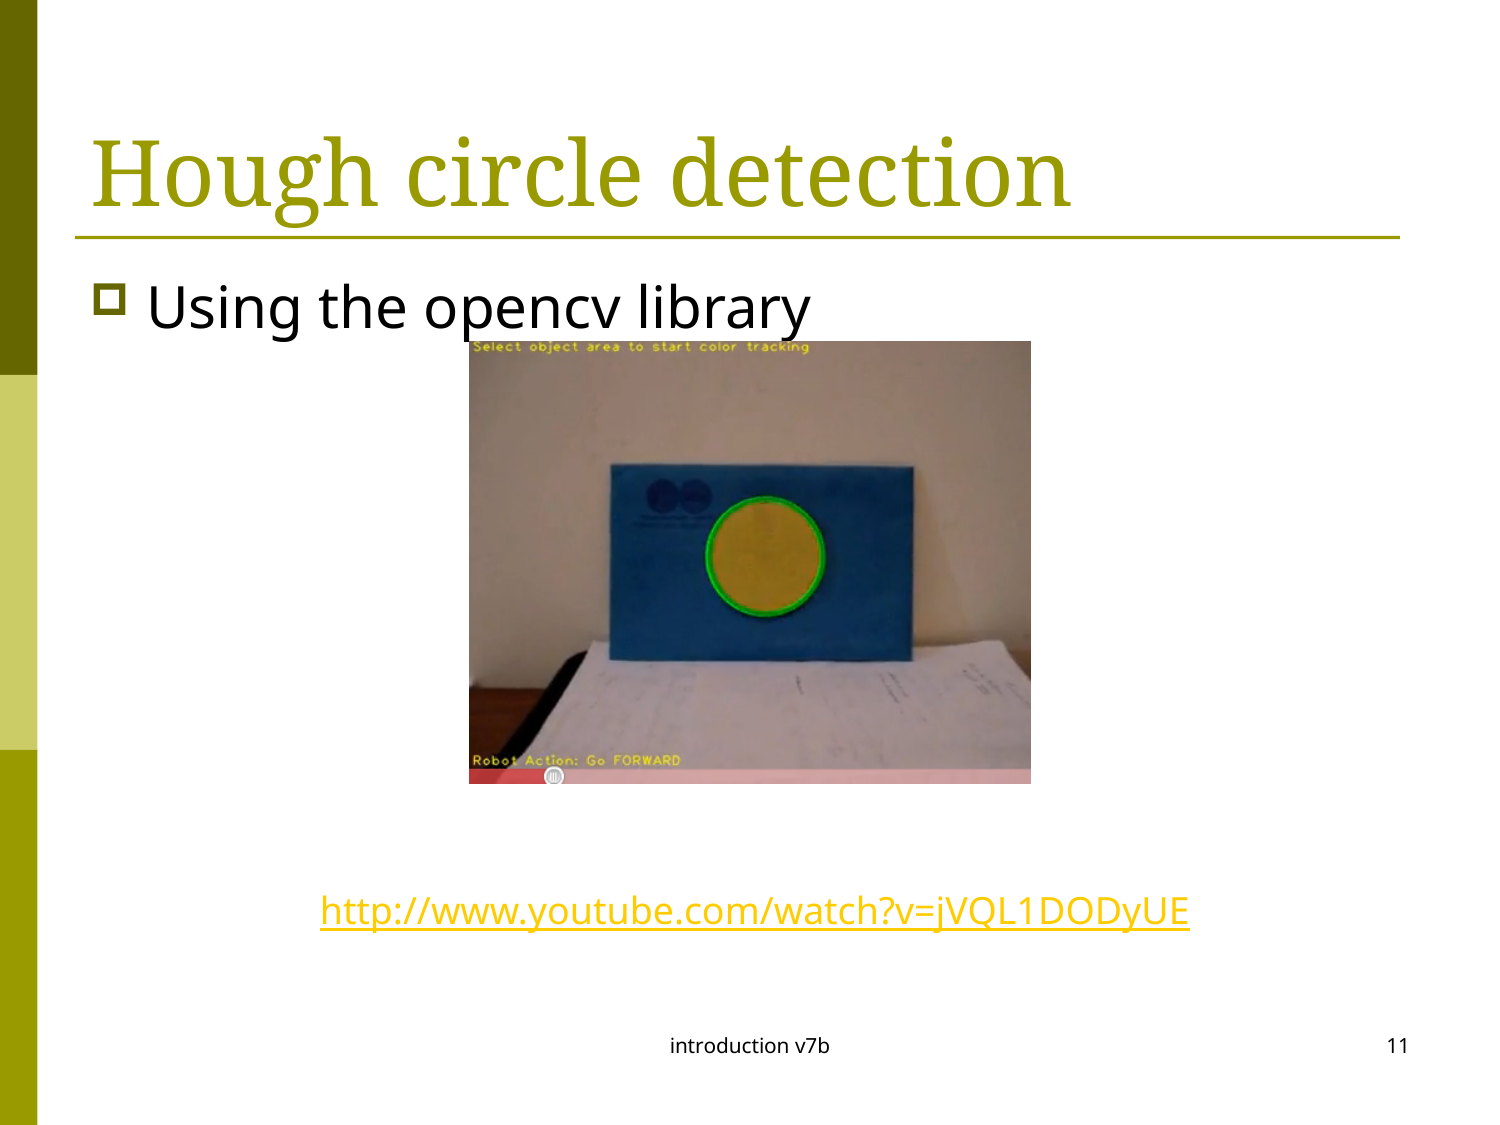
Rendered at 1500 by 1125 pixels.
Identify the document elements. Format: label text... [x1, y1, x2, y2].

list Using the opencv library [75, 262, 1425, 1006]
picture [469, 341, 1031, 784]
slide_number 11 [1074, 1025, 1425, 1100]
title Hough circle detection [75, 45, 1425, 233]
footer introduction v7b [512, 1025, 988, 1100]
text_box http://www.youtube.com/watch?v=jVQL1DODyUE [305, 880, 1206, 991]
